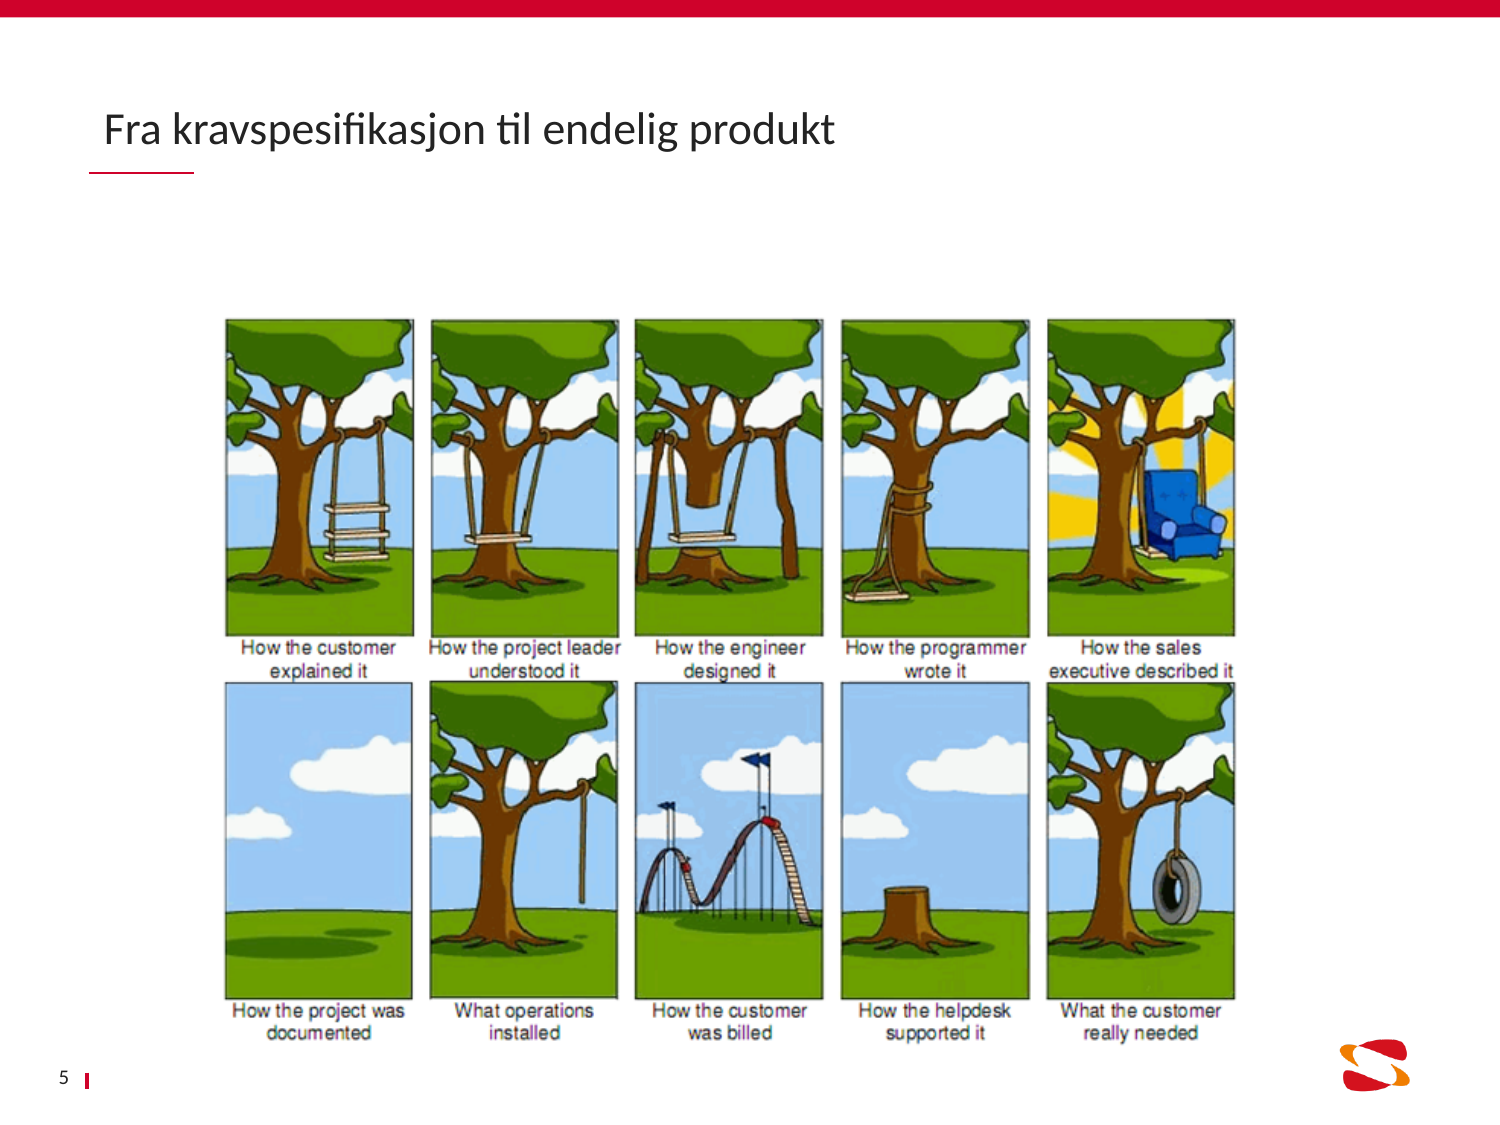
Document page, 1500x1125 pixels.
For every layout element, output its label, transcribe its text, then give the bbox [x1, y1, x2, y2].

title [89, 54, 1409, 161]
picture [1328, 1031, 1421, 1099]
text_box Fra kravspesifikasjon til endelig produkt [89, 91, 1365, 162]
slide_number 5 [29, 1058, 85, 1094]
picture [218, 312, 1245, 1056]
